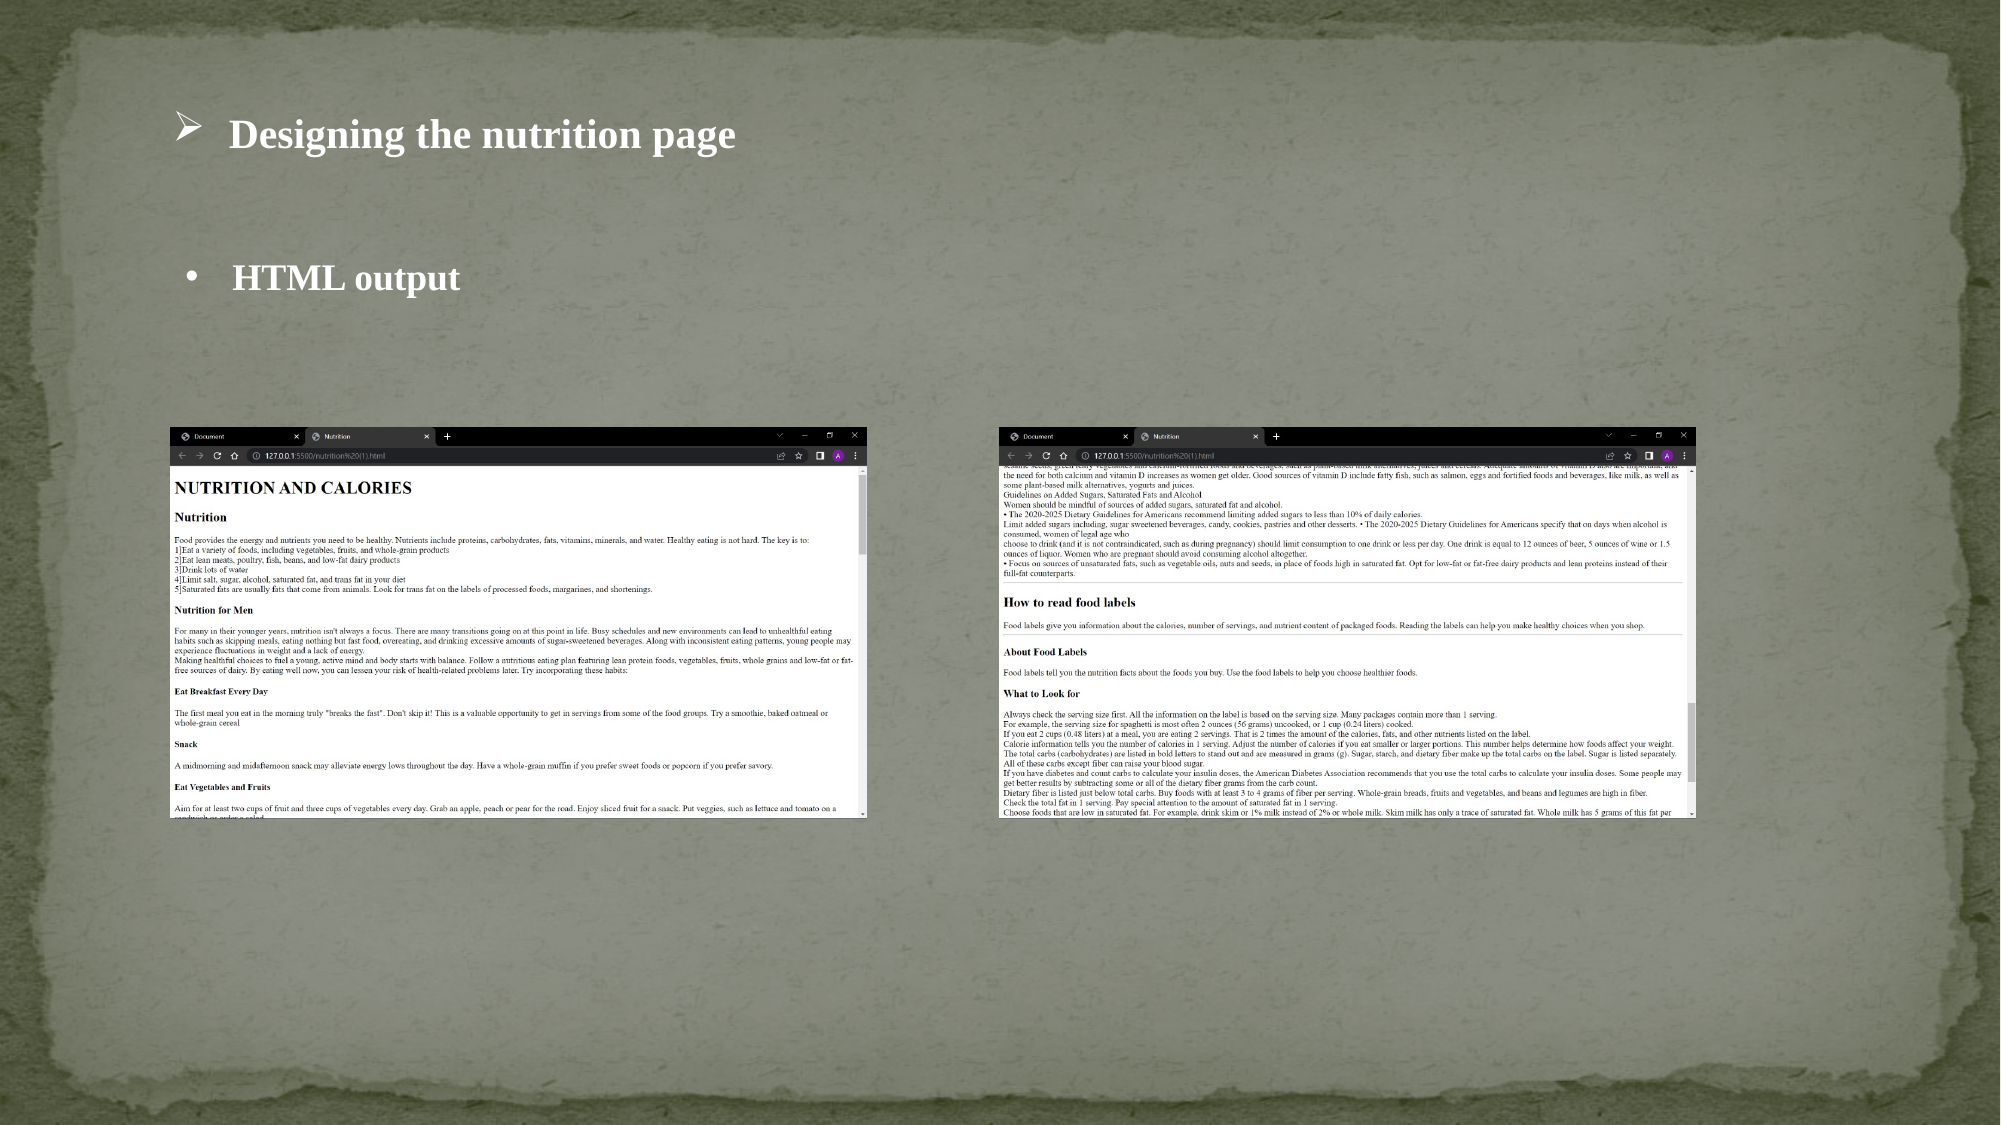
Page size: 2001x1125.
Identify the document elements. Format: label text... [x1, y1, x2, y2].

picture [170, 427, 867, 819]
picture [999, 427, 1696, 819]
text_box Designing the nutrition page [157, 74, 1158, 232]
text_box HTML output [170, 245, 542, 306]
